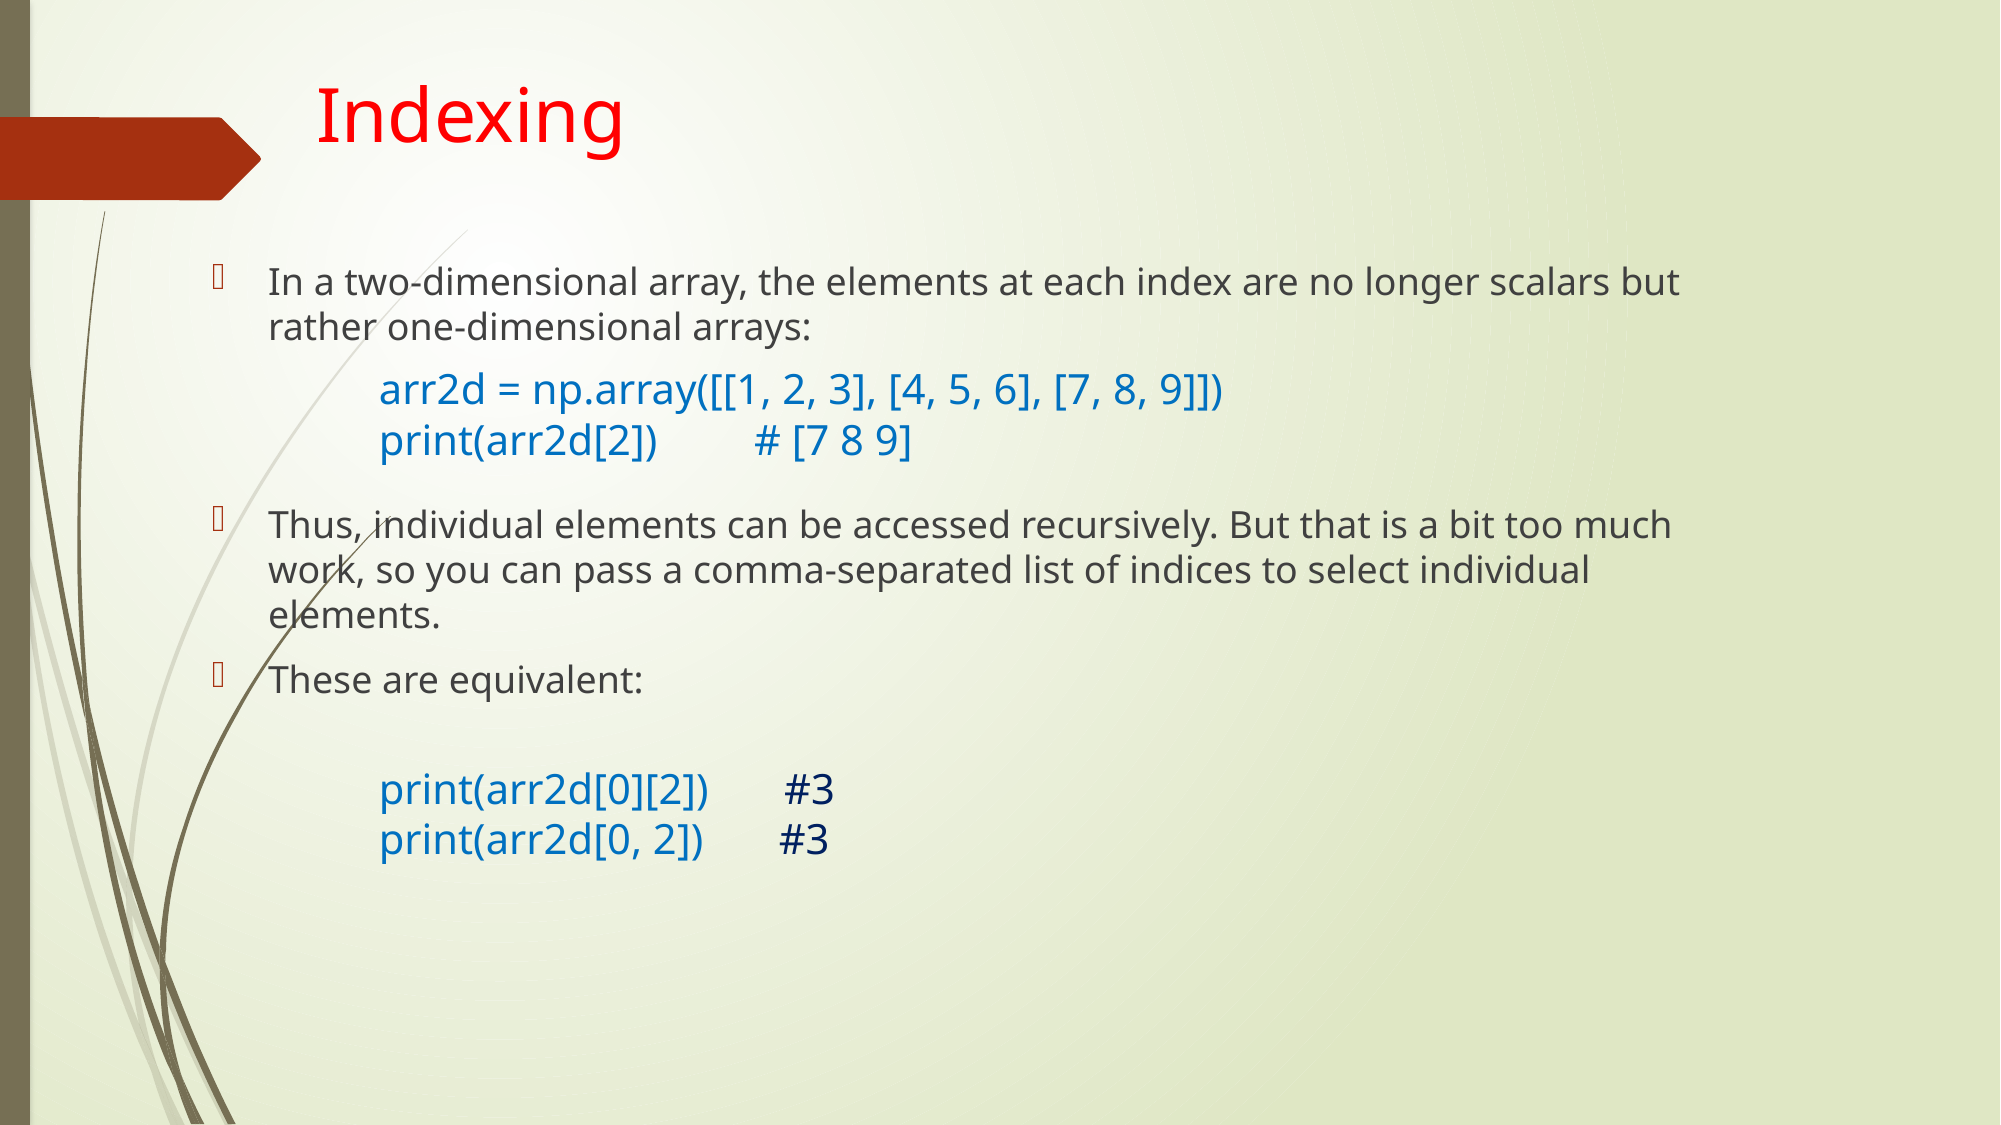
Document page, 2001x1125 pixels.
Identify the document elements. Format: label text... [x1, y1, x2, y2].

title Indexing [301, 59, 1863, 278]
list In a two-dimensional array, the elements at each index are no longer scalars but rather one-dimensional arrays: Thus, individual elements can be accessed recursively. But that is a bit too much work, so you can pass a comma-separated list of indices to select individual elements. These are equivalent: [196, 250, 1768, 1093]
text_box arr2d = np.array([[1, 2, 3], [4, 5, 6], [7, 8, 9]]) print(arr2d[2]) # [7 8 9] print(arr2d[0][2]) #3 print(arr2d[0, 2]) #3 [364, 355, 1670, 871]
